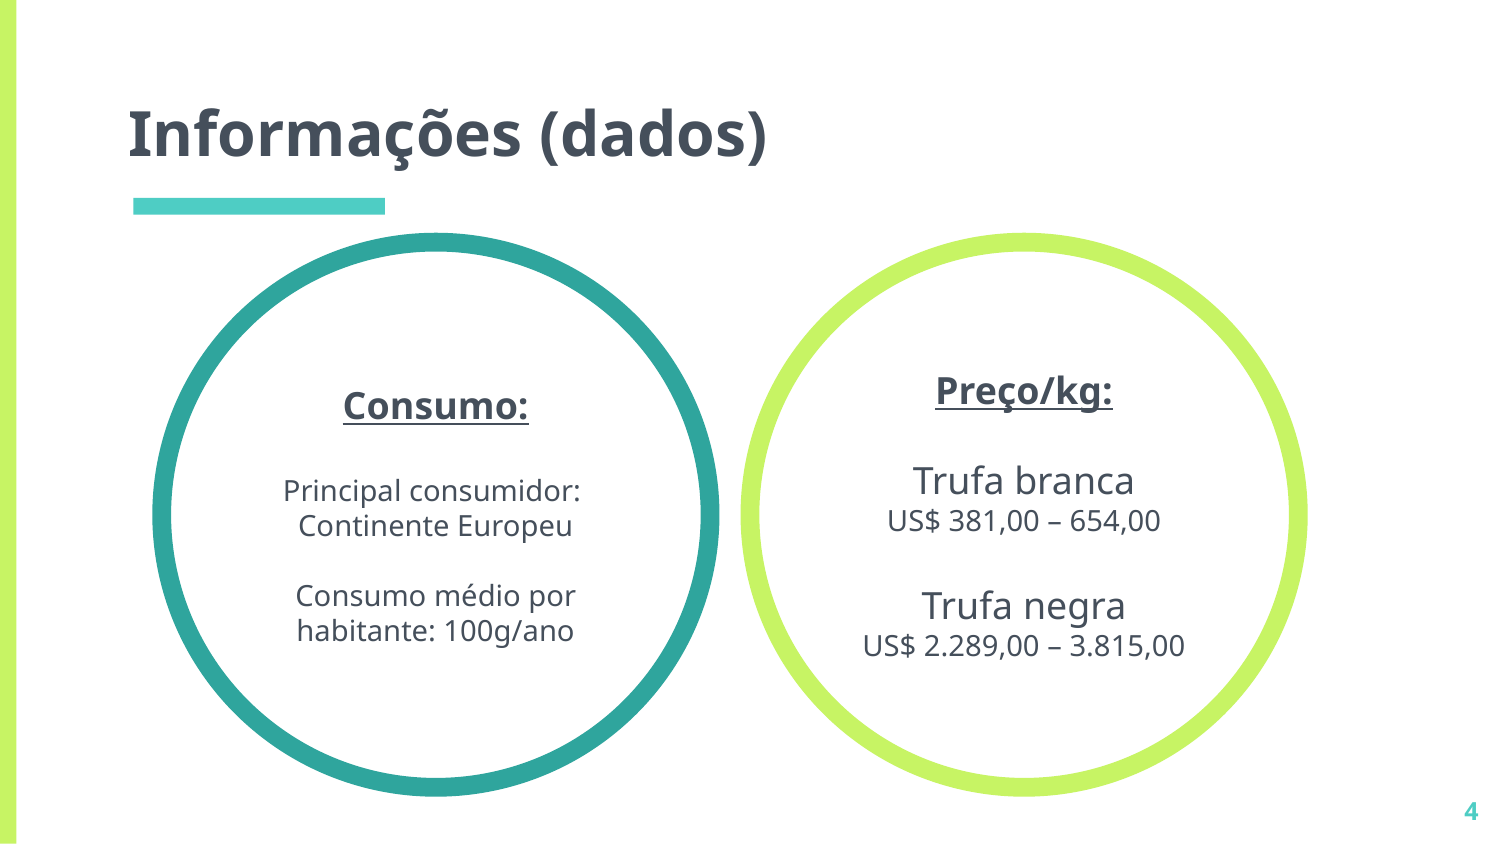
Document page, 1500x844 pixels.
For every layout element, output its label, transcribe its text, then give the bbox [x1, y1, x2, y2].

text_box Consumo: Principal consumidor: Continente Europeu Consumo médio por habitante: 100g/ano [161, 242, 711, 788]
text_box Preço/kg: Trufa branca US$ 381,00 – 654,00 Trufa negra US$ 2.289,00 – 3.815,00 [749, 242, 1299, 788]
slide_number 4 [1403, 780, 1494, 832]
title Informações (dados) [113, 103, 1387, 184]
